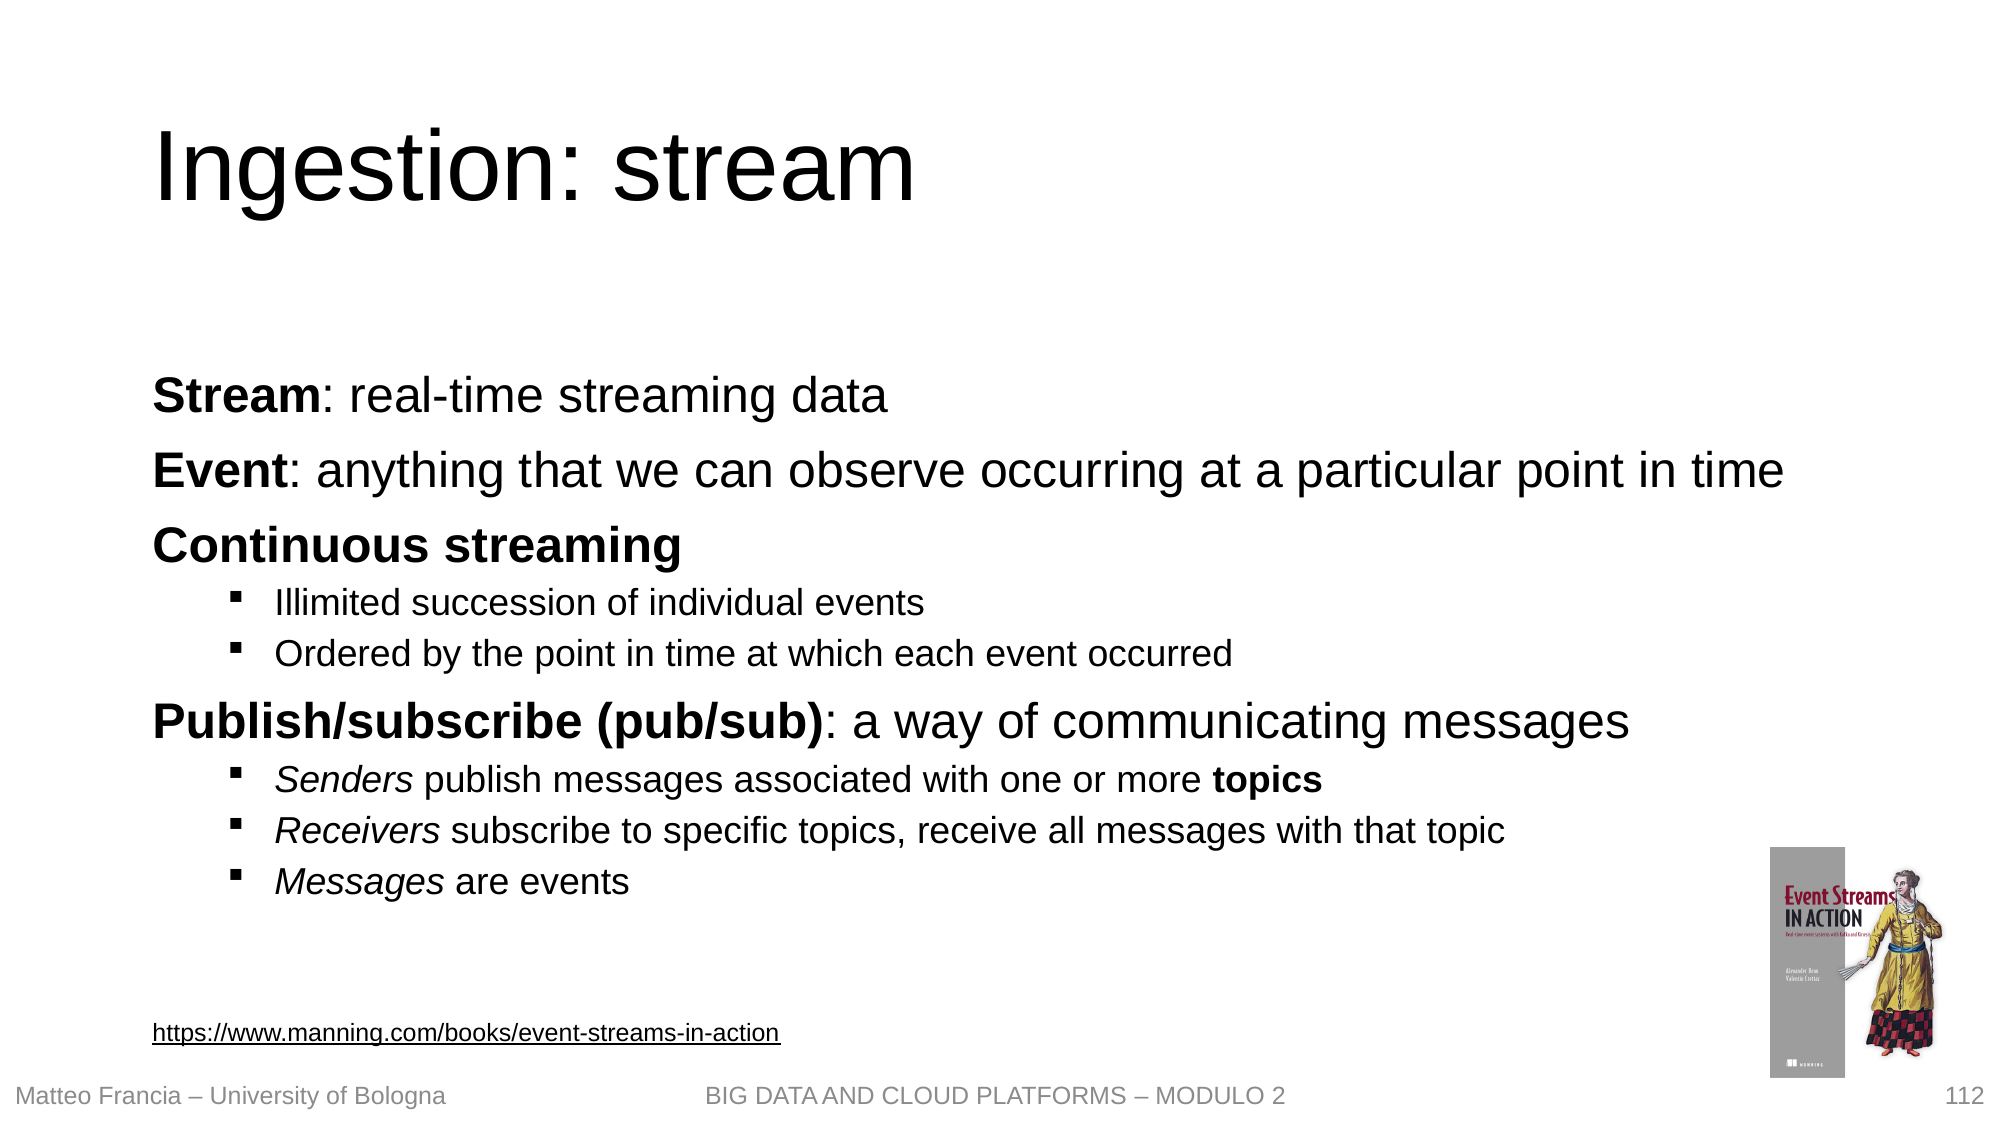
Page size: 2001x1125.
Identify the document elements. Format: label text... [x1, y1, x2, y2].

list Stream: real-time streaming data Event: anything that we can observe occurring at a particular point in time Continuous streaming Illimited succession of individual events Ordered by the point in time at which each event occurred Publish/subscribe (pub/sub): a way of communicating messages Senders publish messages associated with one or more topics Receivers subscribe to specific topics, receive all messages with that topic Messages are events [137, 278, 1863, 993]
list https://www.manning.com/books/event-streams-in-action [137, 1003, 1770, 1064]
slide_number 112 [1550, 1065, 2000, 1125]
footer Matteo Francia – University of Bologna [0, 1065, 466, 1125]
title Ingestion: stream [137, 59, 1863, 278]
picture [1770, 847, 1955, 1078]
